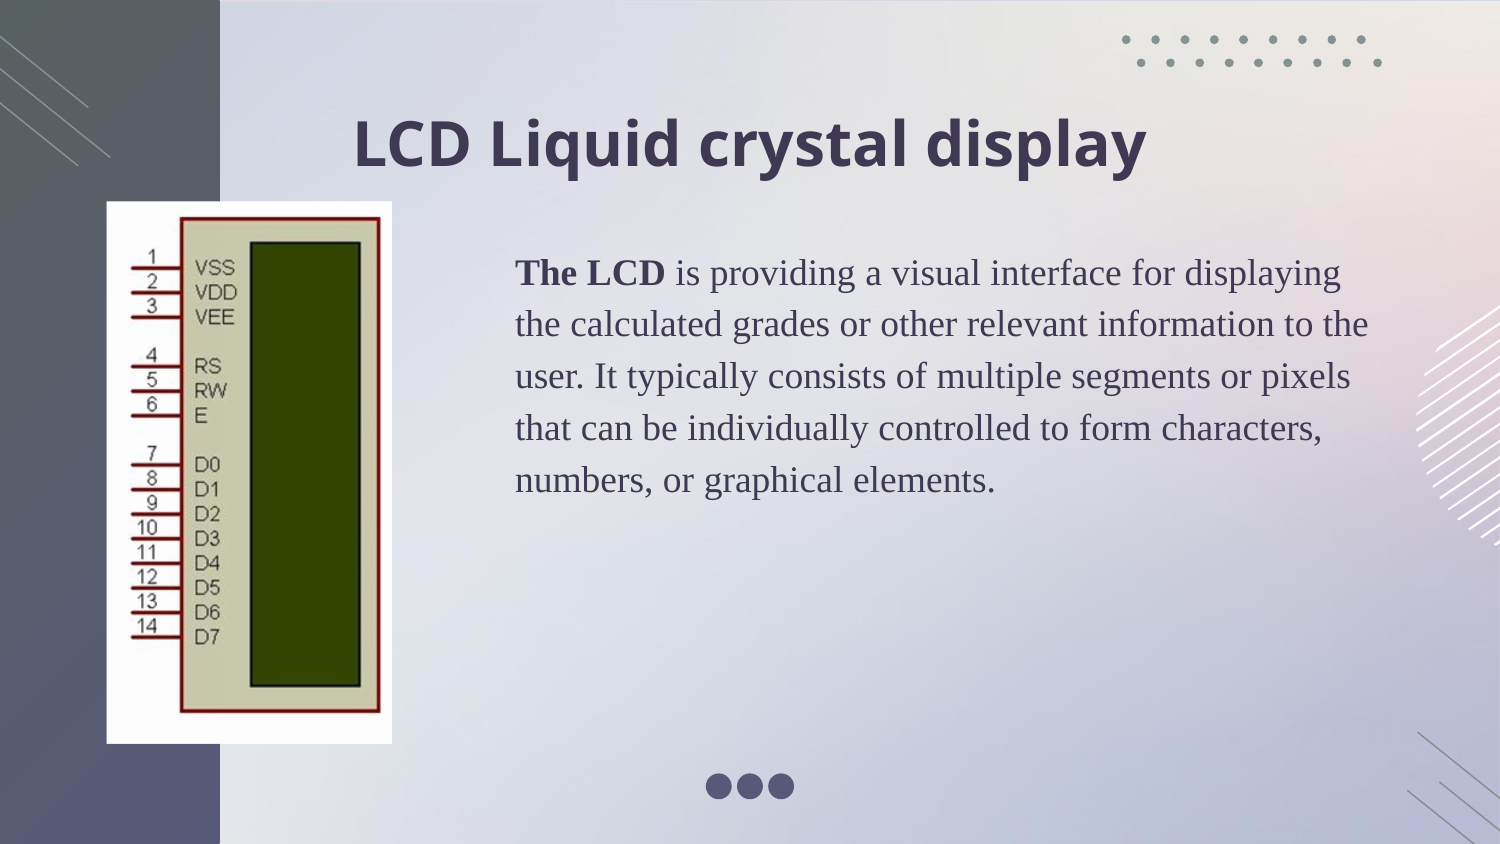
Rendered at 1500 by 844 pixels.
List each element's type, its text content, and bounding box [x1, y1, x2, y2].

title LCD Liquid crystal display [118, 88, 1382, 167]
subtitle The LCD is providing a visual interface for displaying the calculated grades or other relevant information to the user. It typically consists of multiple segments or pixels that can be individually controlled to form characters, numbers, or graphical elements. [499, 226, 1394, 687]
picture [0, 2, 1499, 844]
